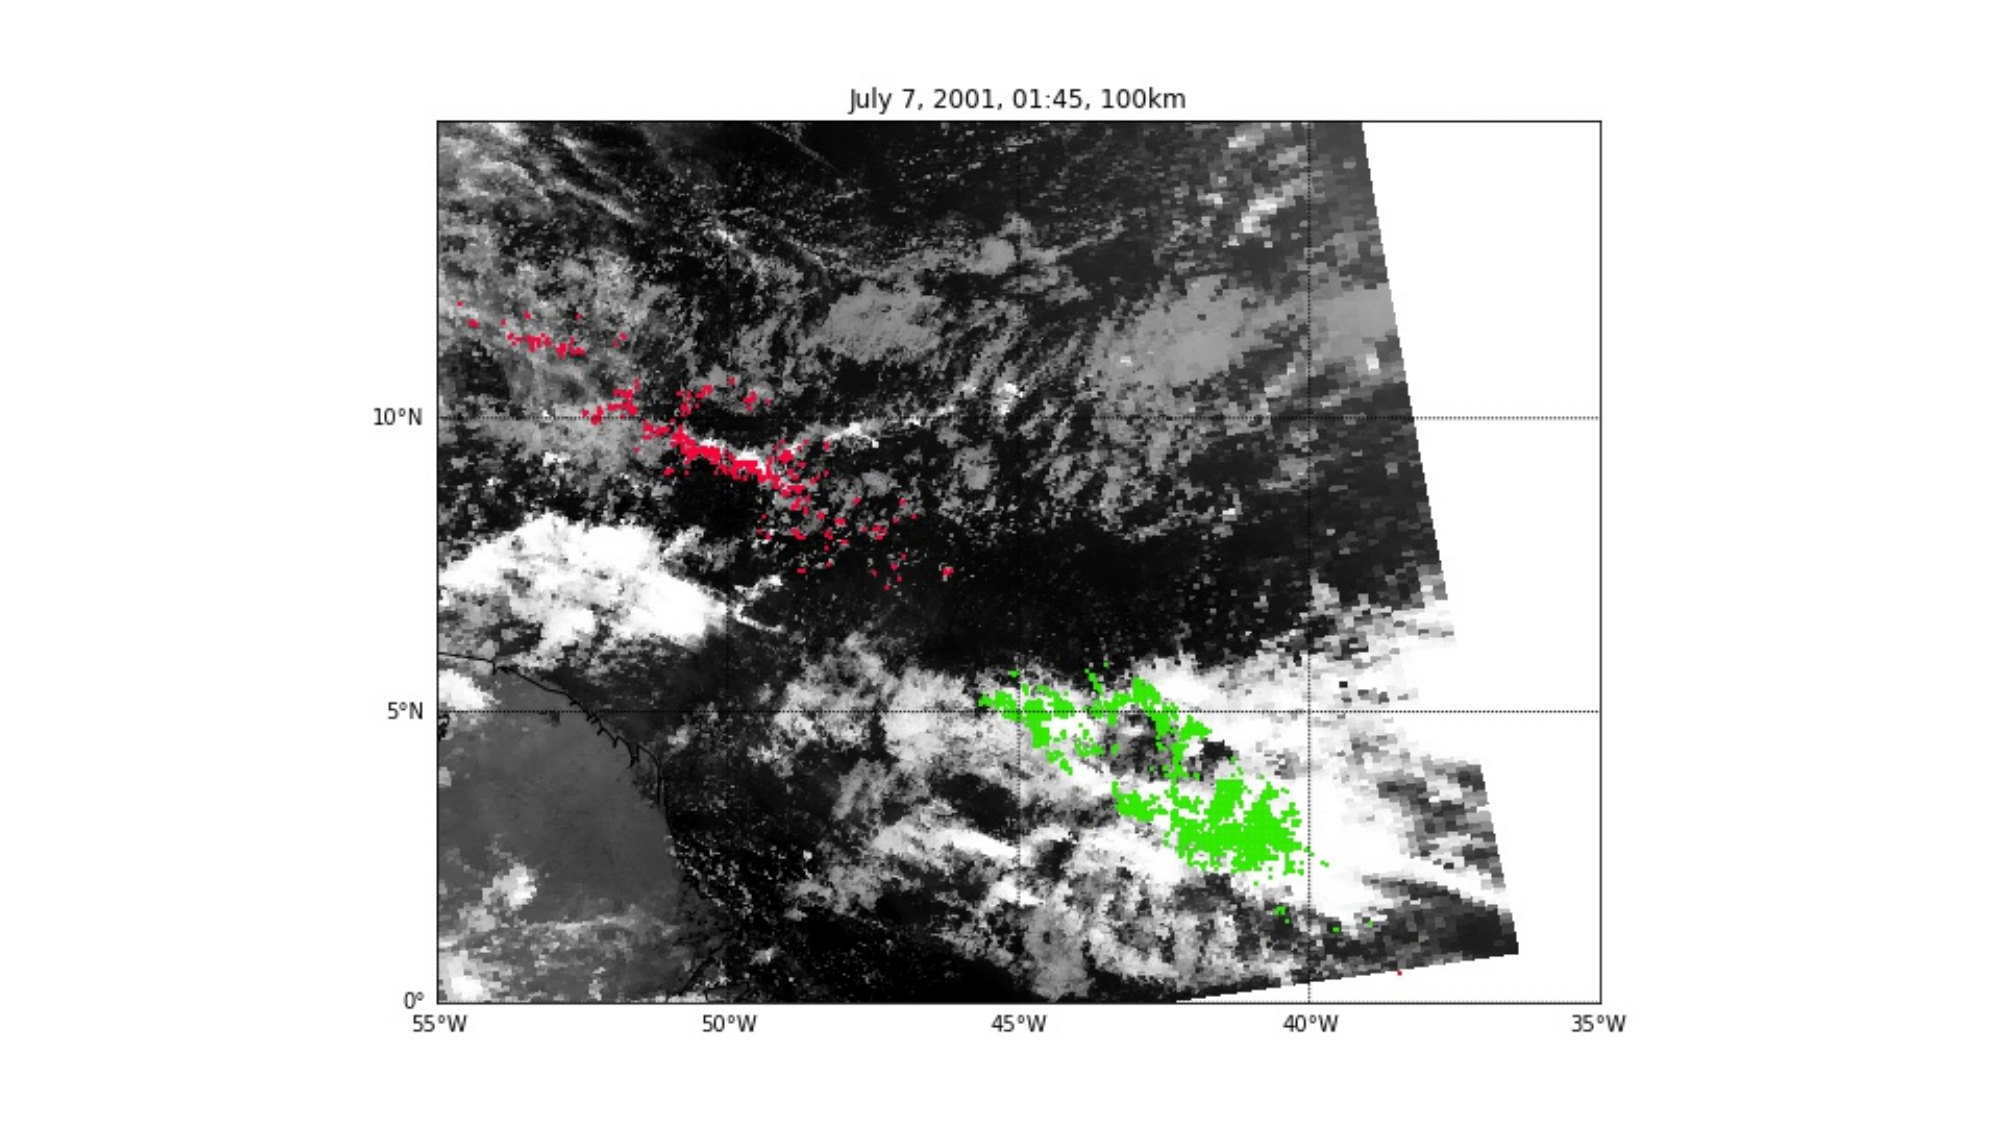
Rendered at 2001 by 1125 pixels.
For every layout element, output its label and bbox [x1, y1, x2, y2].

picture [358, 73, 1642, 1051]
